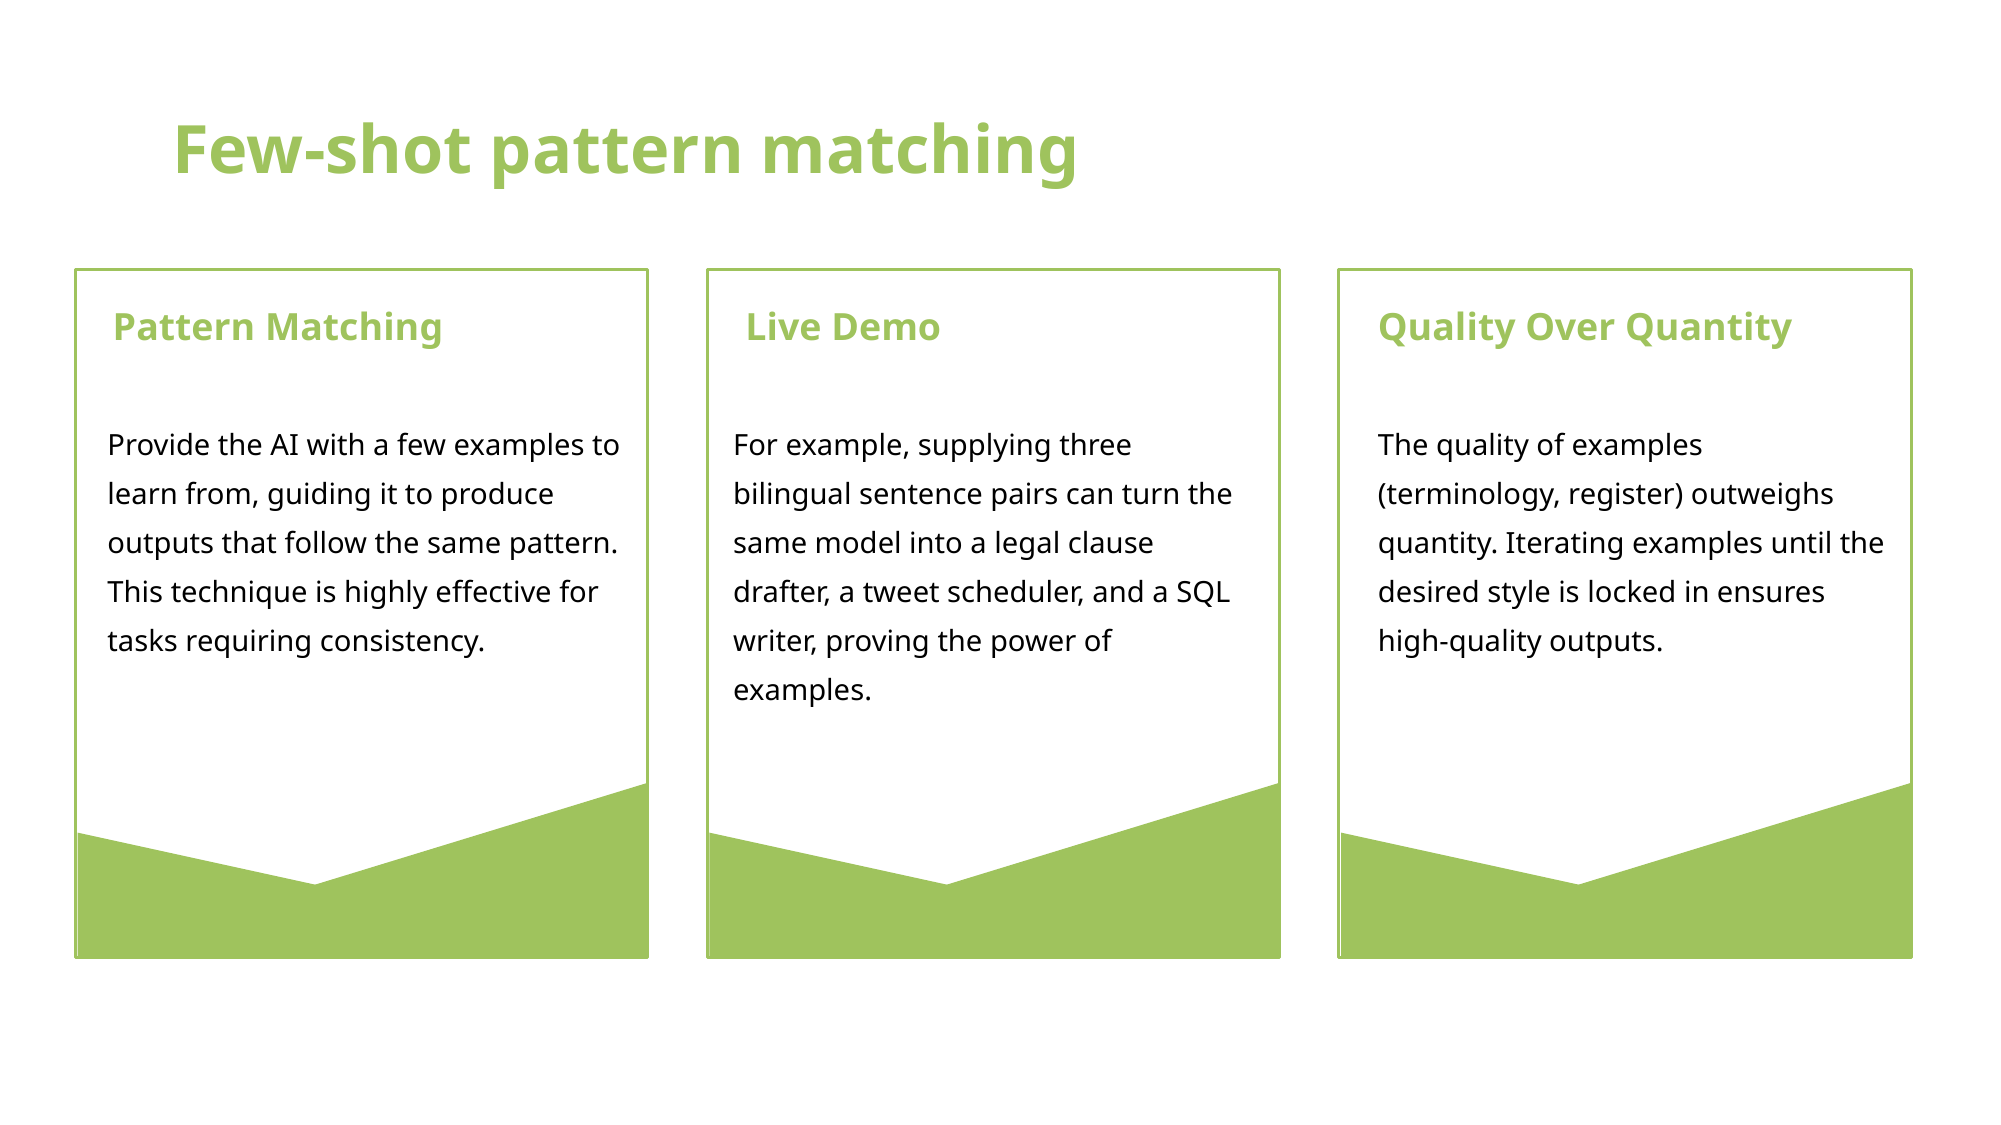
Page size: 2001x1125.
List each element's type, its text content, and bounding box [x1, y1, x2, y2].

text_box [709, 782, 1280, 958]
text_box [77, 782, 648, 958]
text_box Provide the AI with a few examples to learn from, guiding it to produce outputs that follow the same pattern. This technique is highly effective for tasks requiring consistency. [92, 405, 638, 665]
text_box [1340, 782, 1912, 958]
text_box The quality of examples (terminology, register) outweighs quantity. Iterating examples until the desired style is locked in ensures high-quality outputs. [1362, 405, 1902, 665]
text_box Few-shot pattern matching [157, 98, 1765, 194]
text_box Pattern Matching [97, 295, 612, 356]
text_box Quality Over Quantity [1362, 295, 1877, 356]
text_box [75, 269, 648, 958]
text_box [1338, 269, 1912, 958]
text_box Live Demo [730, 295, 1245, 356]
text_box For example, supplying three bilingual sentence pairs can turn the same model into a legal clause drafter, a tweet scheduler, and a SQL writer, proving the power of examples. [718, 405, 1258, 714]
text_box [707, 269, 1280, 958]
